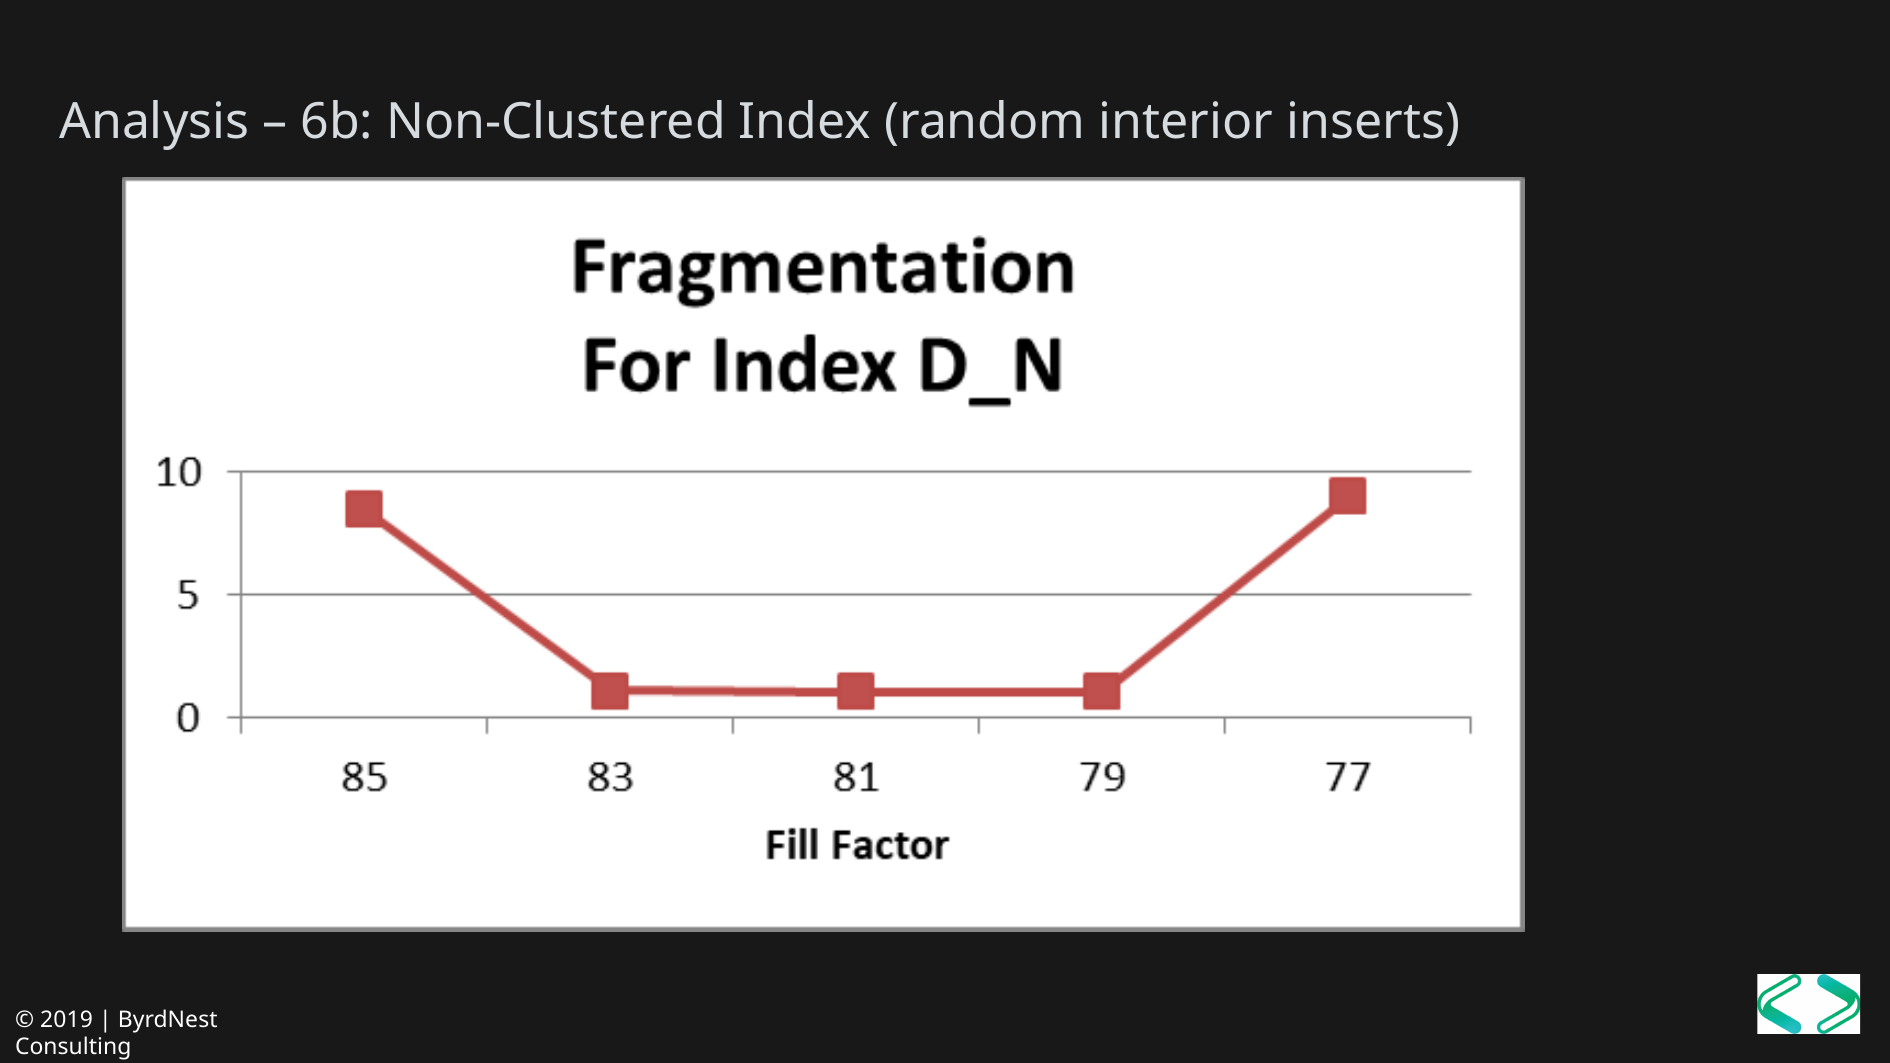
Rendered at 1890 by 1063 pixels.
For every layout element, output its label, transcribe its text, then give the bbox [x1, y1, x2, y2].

text_box © 2019 | ByrdNest Consulting [0, 1001, 337, 1062]
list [122, 176, 1525, 933]
title Analysis – 6b: Non-Clustered Index (random interior inserts) [59, 59, 1831, 178]
